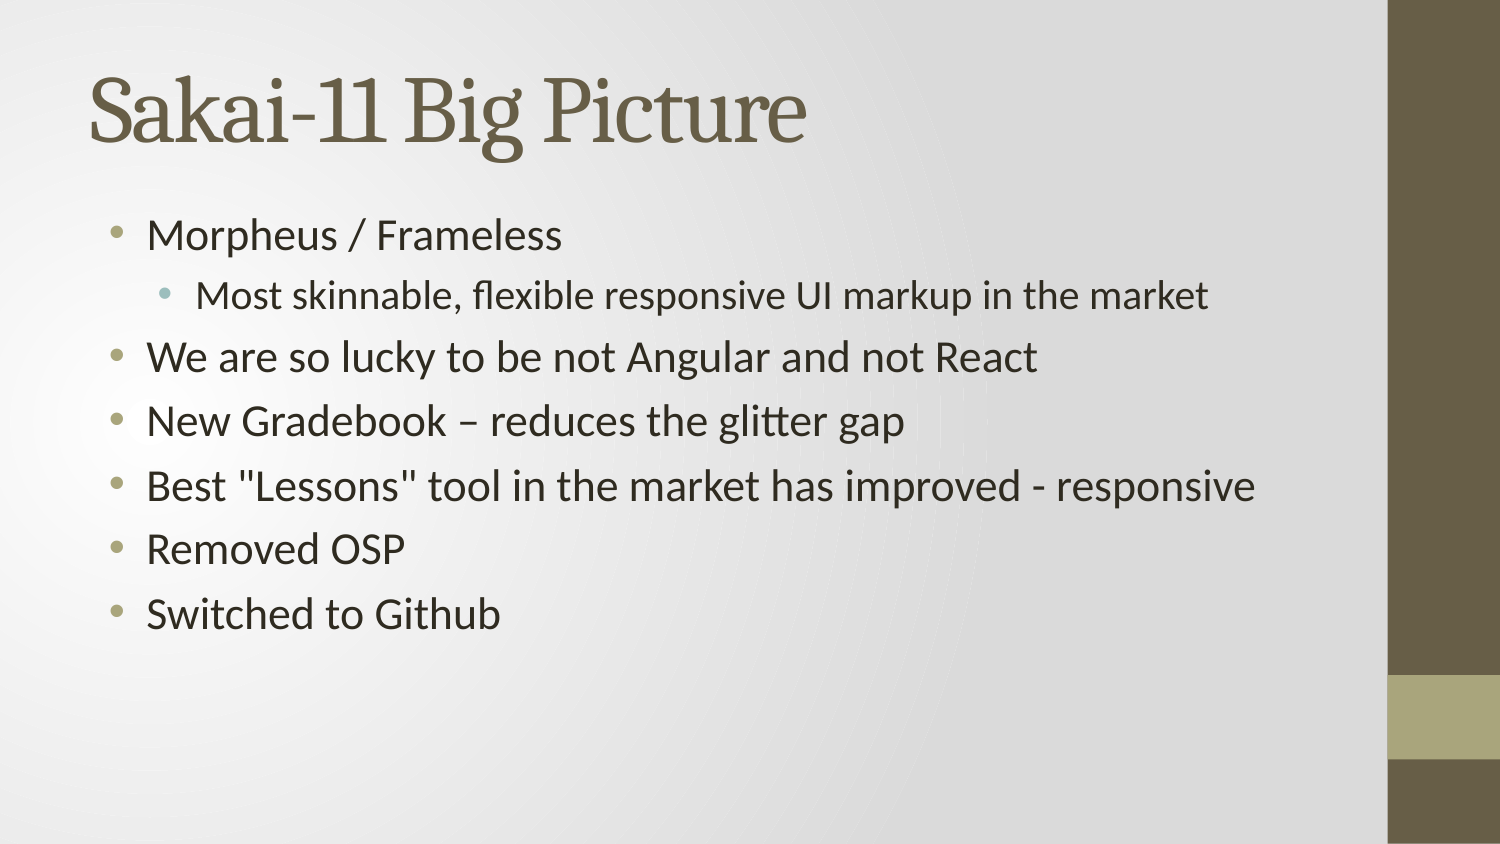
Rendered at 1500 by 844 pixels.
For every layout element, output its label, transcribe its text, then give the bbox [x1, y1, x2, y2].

list Morpheus / Frameless Most skinnable, flexible responsive UI markup in the market We are so lucky to be not Angular and not React New Gradebook – reduces the glitter gap Best "Lessons" tool in the market has improved - responsive Removed OSP Switched to Github [75, 196, 1325, 788]
title Sakai-11 Big Picture [75, 33, 1325, 175]
